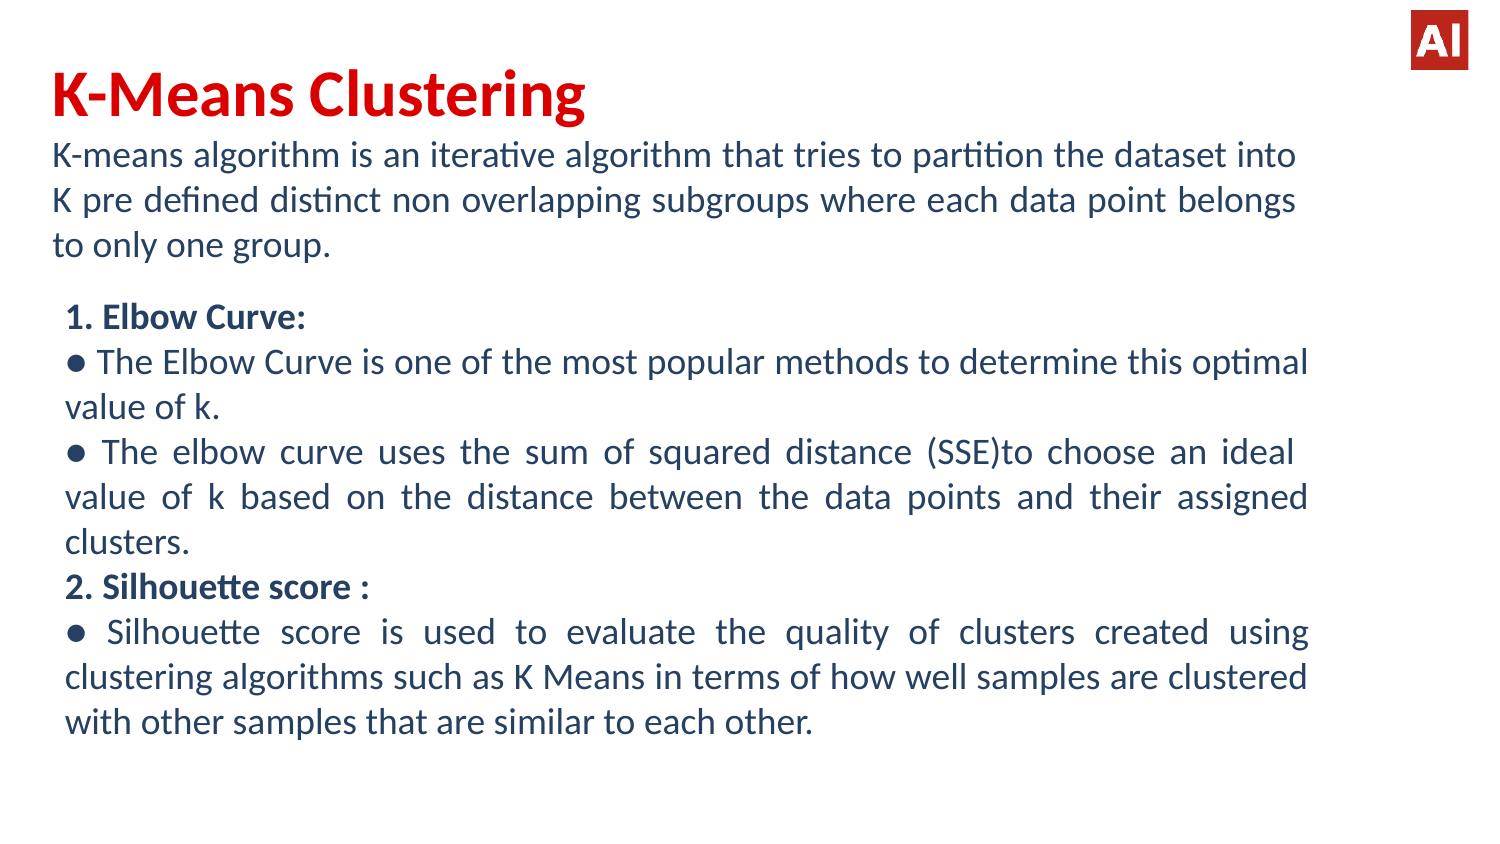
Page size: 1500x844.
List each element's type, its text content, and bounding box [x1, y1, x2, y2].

text_box K-Means Clustering K-means algorithm is an iterative algorithm that tries to partition the dataset into K pre defined distinct non overlapping subgroups where each data point belongs to only one group. [37, 2, 1313, 273]
picture [1411, 10, 1469, 70]
text_box 1. Elbow Curve: ● The Elbow Curve is one of the most popular methods to determine this optimal value of k. ● The elbow curve uses the sum of squared distance (SSE)to choose an ideal value of k based on the distance between the data points and their assigned clusters. 2. Silhouette score : ● Silhouette score is used to evaluate the quality of clusters created using clustering algorithms such as K Means in terms of how well samples are clustered with other samples that are similar to each other. [50, 284, 1325, 749]
